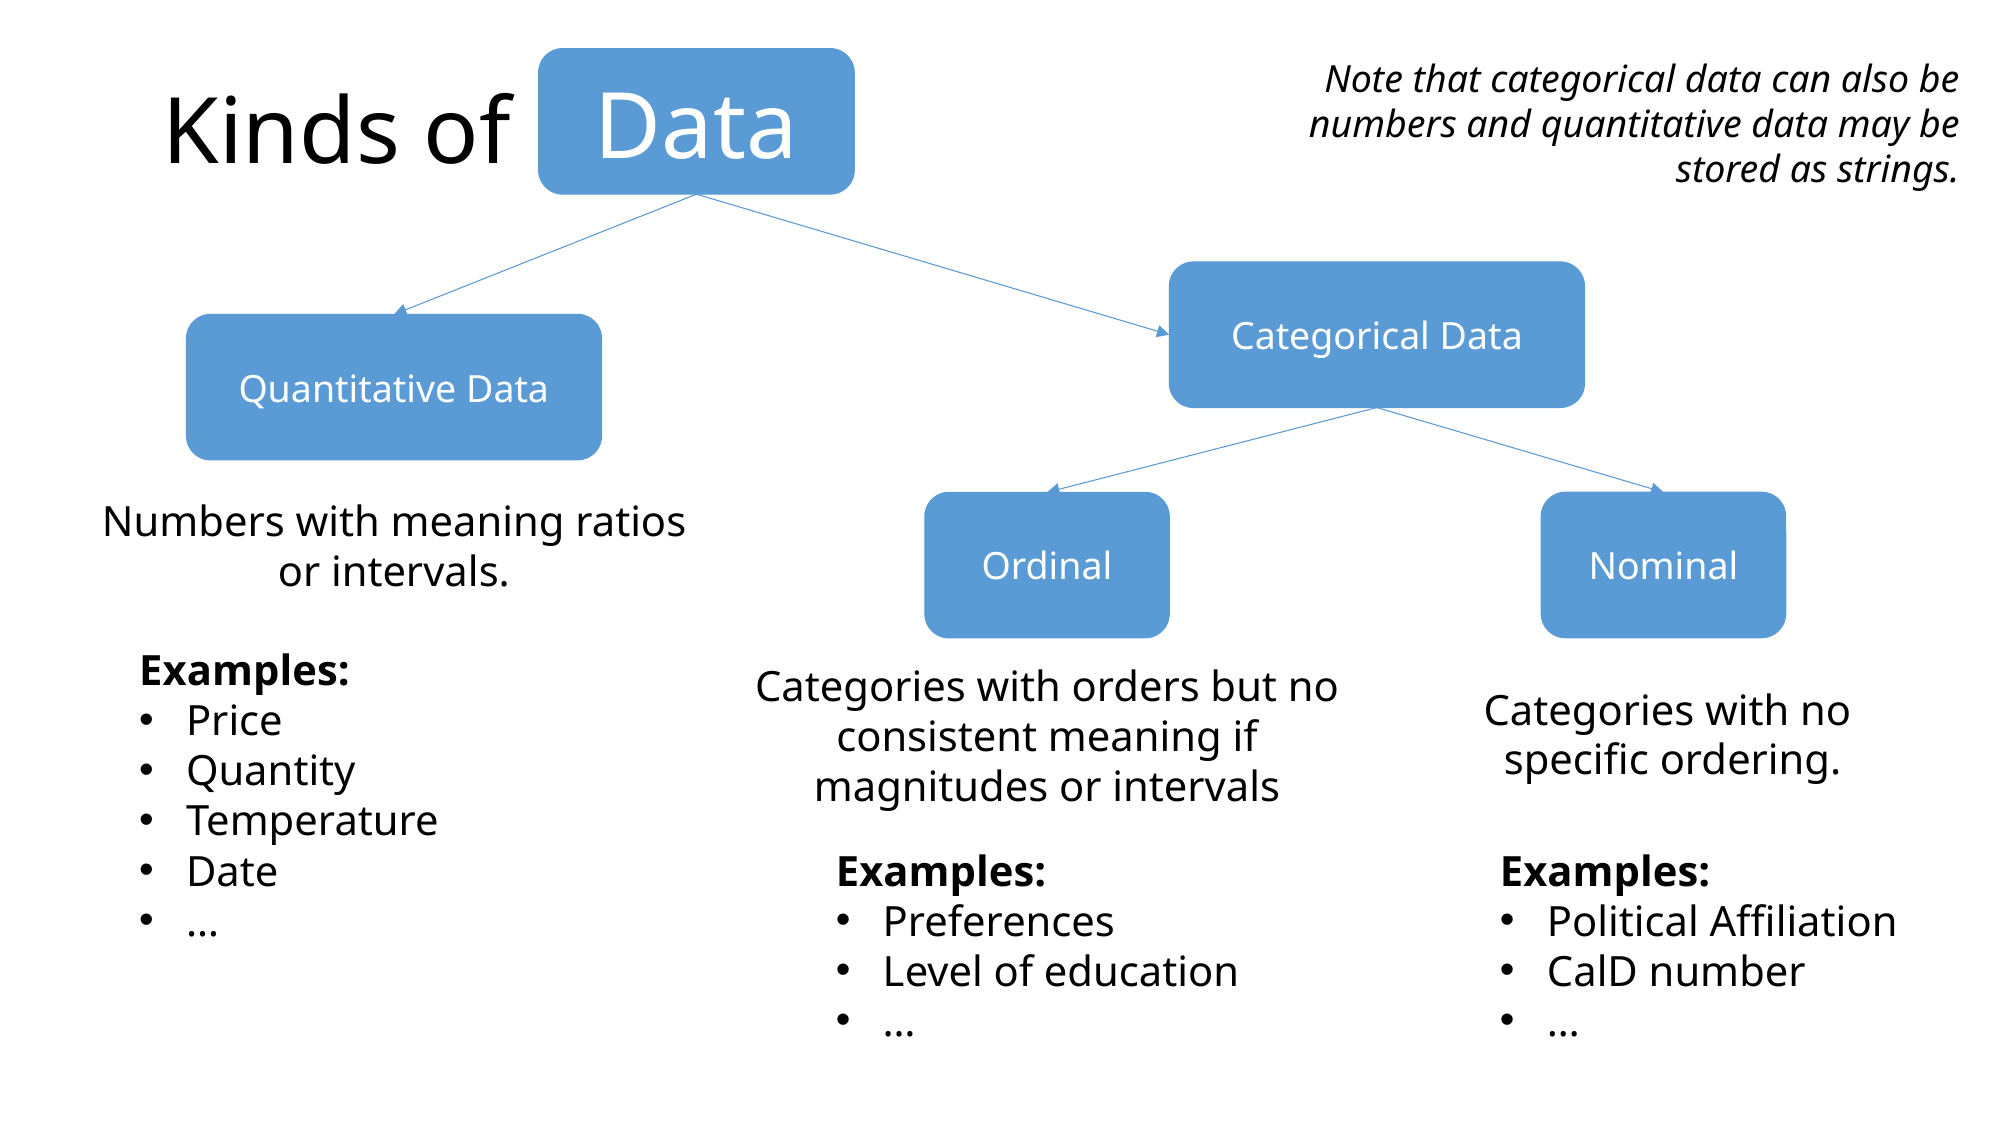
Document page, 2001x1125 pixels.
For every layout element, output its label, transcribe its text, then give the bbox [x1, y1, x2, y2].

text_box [1353, 407, 1992, 1105]
text_box Note that categorical data can also be numbers and quantitative data may be stored as strings. [1227, 48, 1975, 198]
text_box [696, 194, 1585, 408]
title Kinds of [147, 25, 771, 194]
text_box Data [538, 48, 855, 194]
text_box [727, 407, 1353, 1055]
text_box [74, 194, 714, 955]
